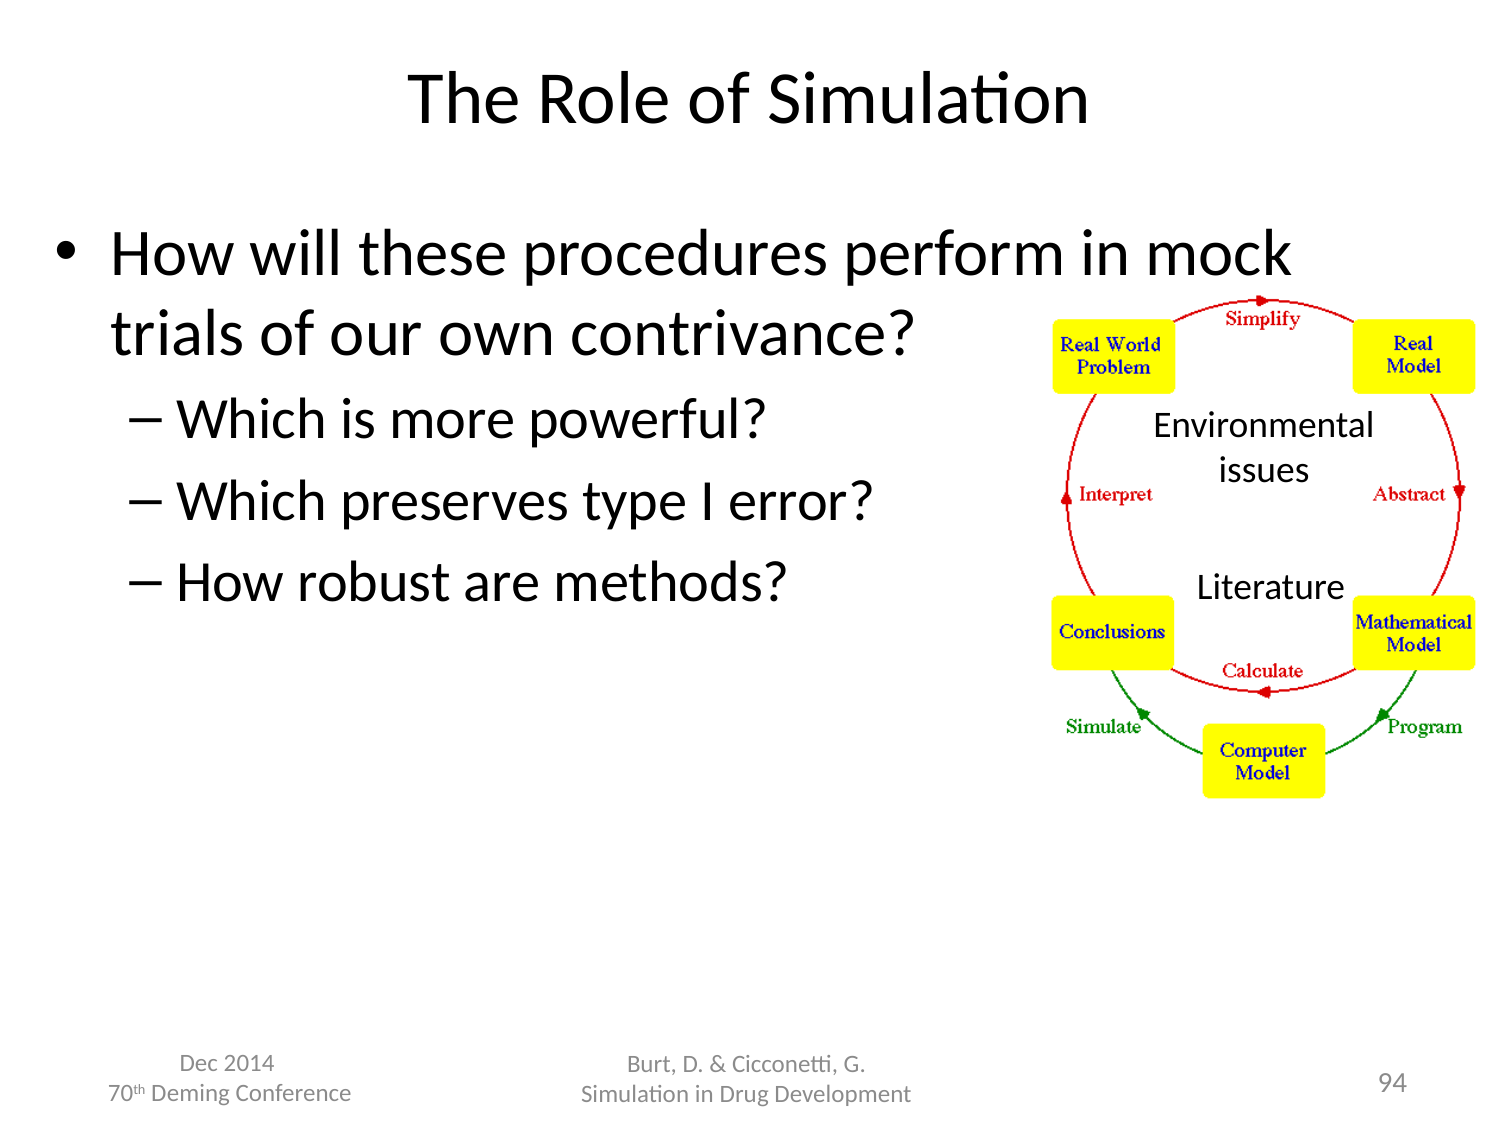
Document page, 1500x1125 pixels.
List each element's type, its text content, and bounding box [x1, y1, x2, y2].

list How will these procedures perform in mock trials of our own contrivance? Which is more powerful? Which preserves type I error? How robust are methods? [39, 201, 1396, 1011]
picture [1048, 291, 1479, 802]
title The Role of Simulation [75, 23, 1425, 164]
